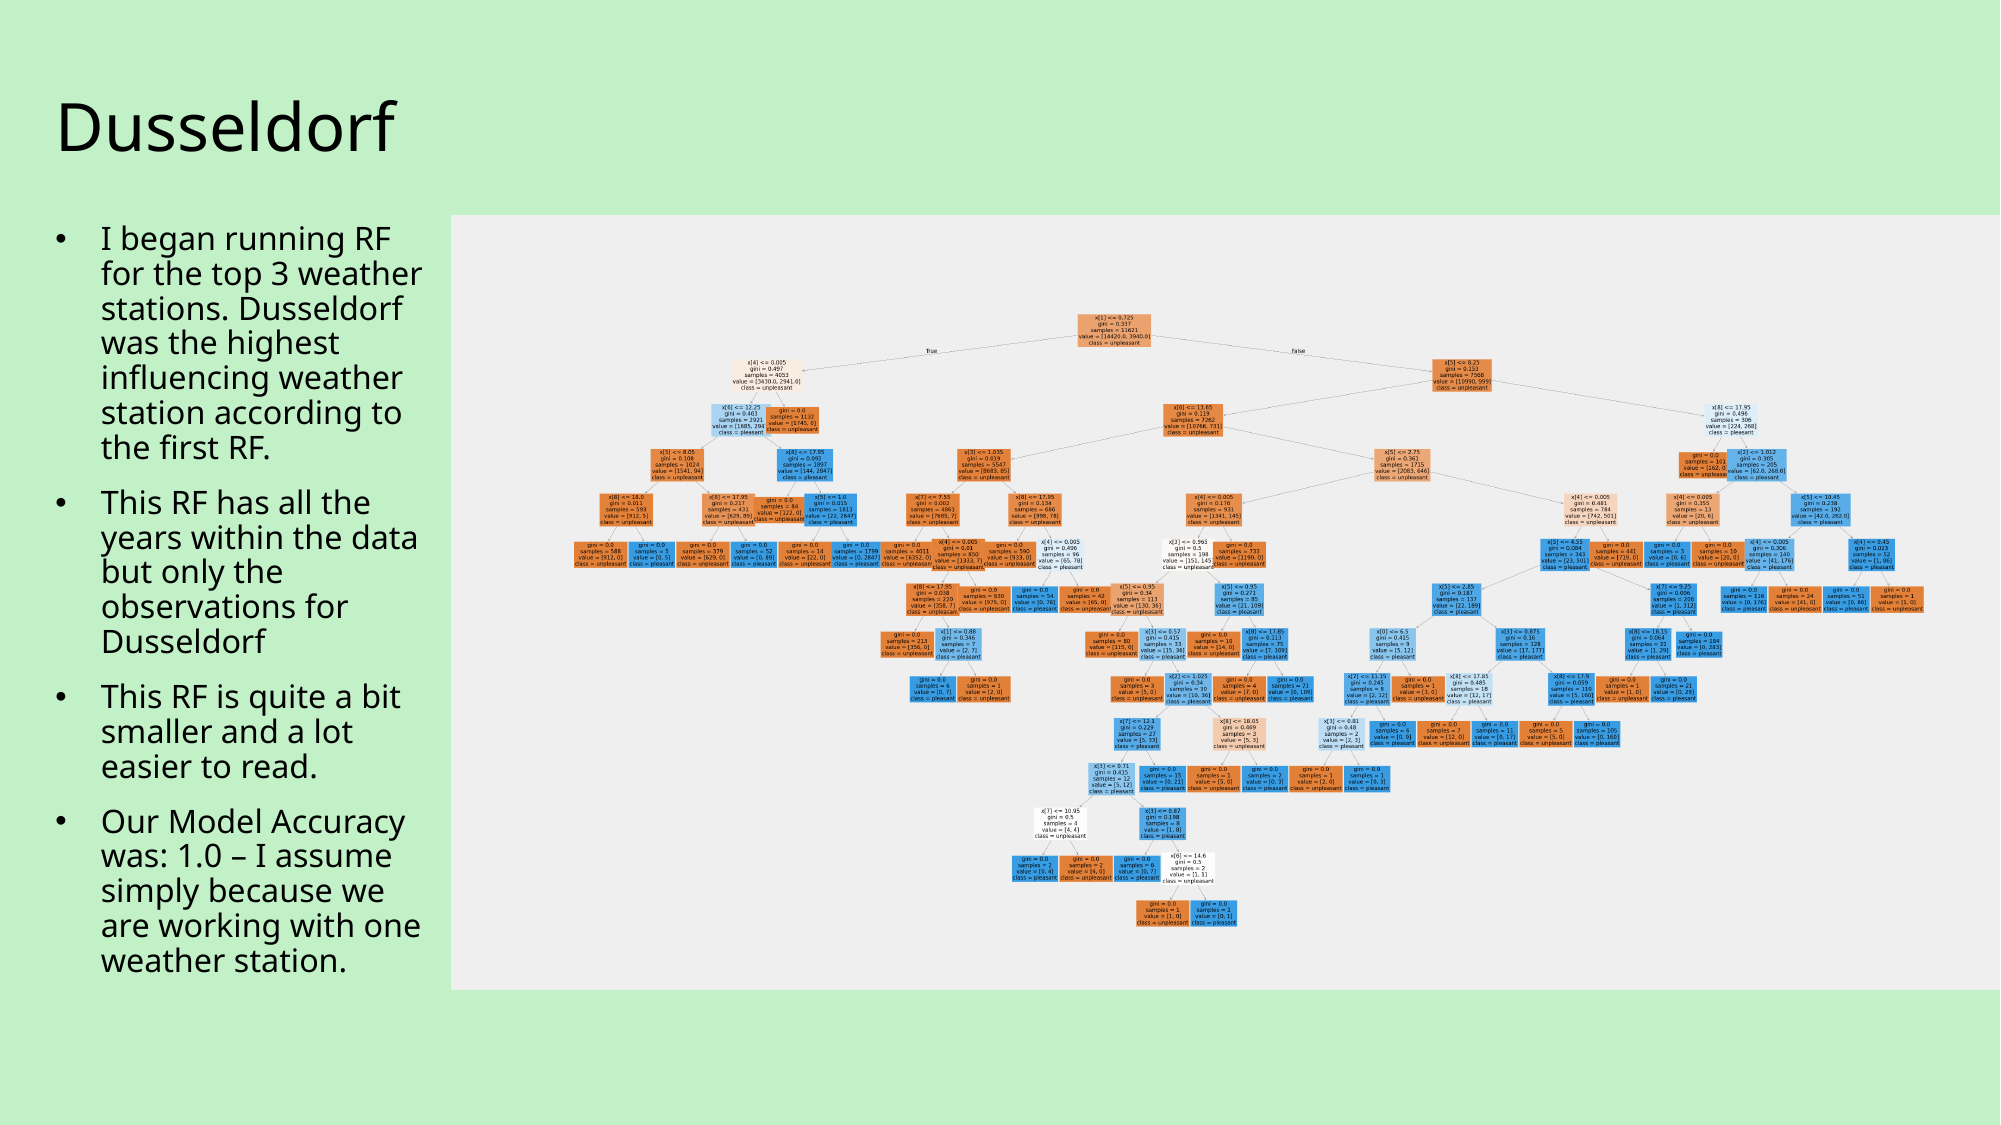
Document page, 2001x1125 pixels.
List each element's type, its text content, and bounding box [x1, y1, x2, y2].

list I began running RF for the top 3 weather stations. Dusseldorf was the highest influencing weather station according to the first RF. This RF has all the years within the data but only the observations for Dusseldorf This RF is quite a bit smaller and a lot easier to read. Our Model Accuracy was: 1.0 – I assume simply because we are working with one weather station. [40, 215, 451, 990]
picture [451, 214, 2000, 990]
title Dusseldorf [40, 62, 452, 174]
